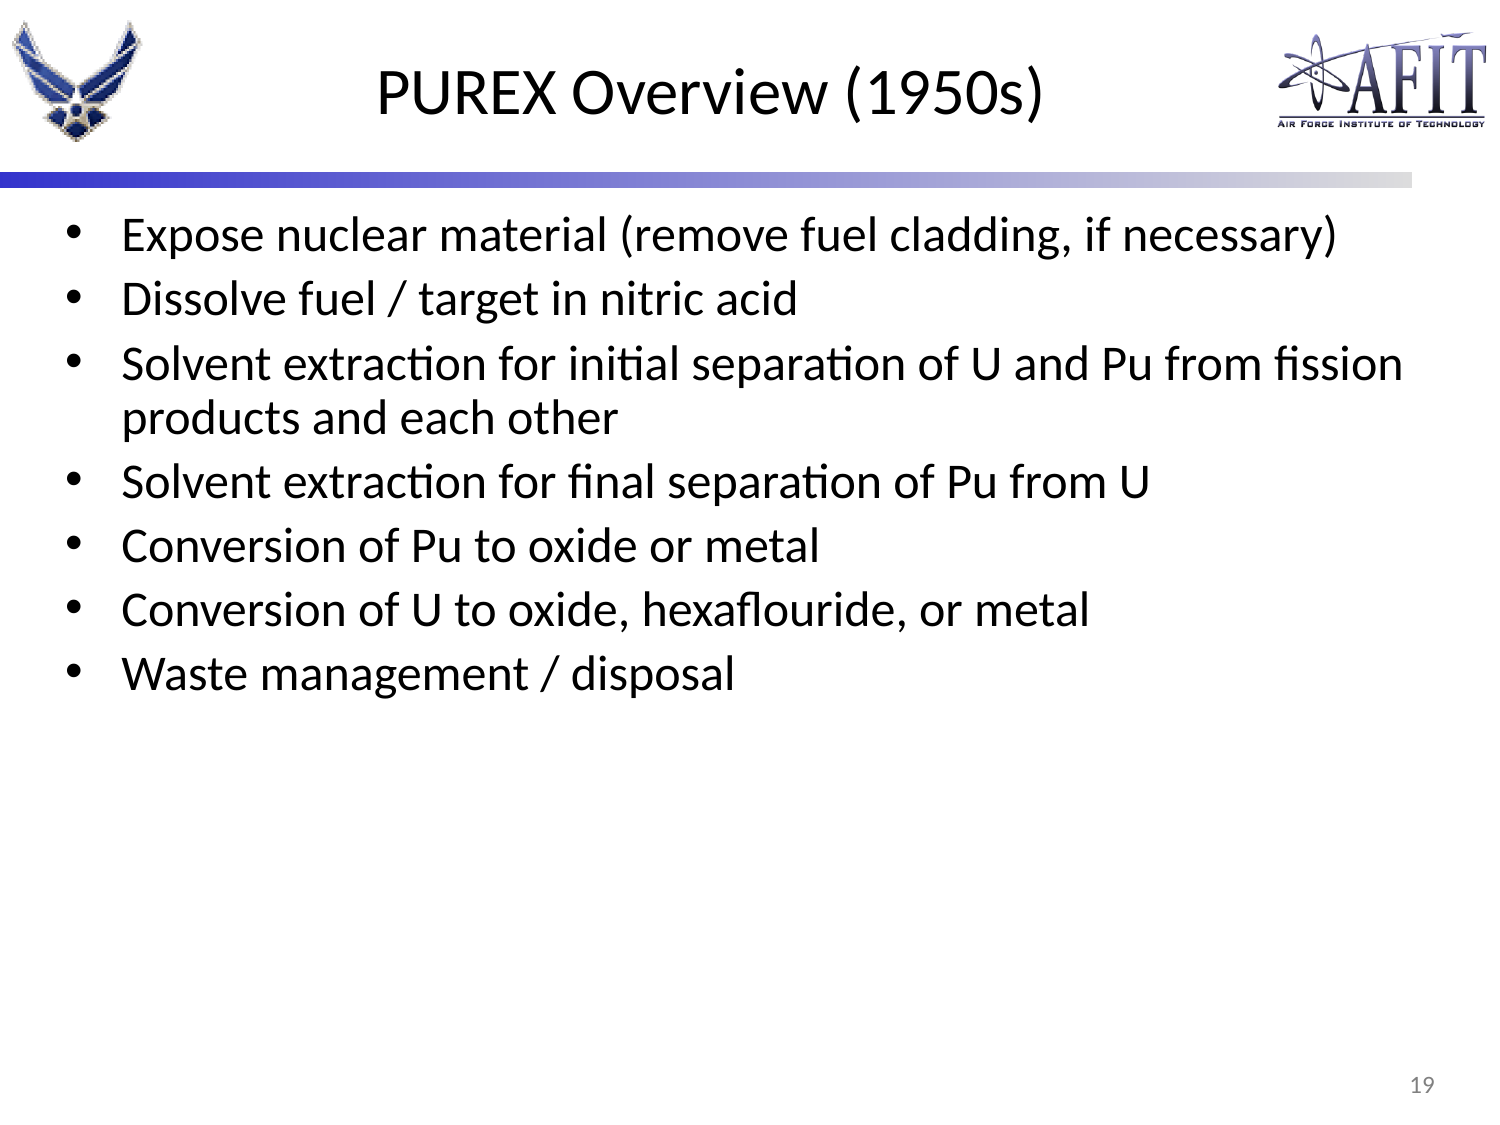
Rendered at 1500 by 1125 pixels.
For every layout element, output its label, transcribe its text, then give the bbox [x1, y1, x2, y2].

picture [0, 12, 163, 153]
list Expose nuclear material (remove fuel cladding, if necessary) Dissolve fuel / target in nitric acid Solvent extraction for initial separation of U and Pu from fission products and each other Solvent extraction for final separation of Pu from U Conversion of Pu to oxide or metal Conversion of U to oxide, hexaflouride, or metal Waste management / disposal [49, 199, 1463, 1051]
slide_number 18 [1337, 1062, 1450, 1105]
title PUREX Overview (1950s) [166, 12, 1255, 163]
